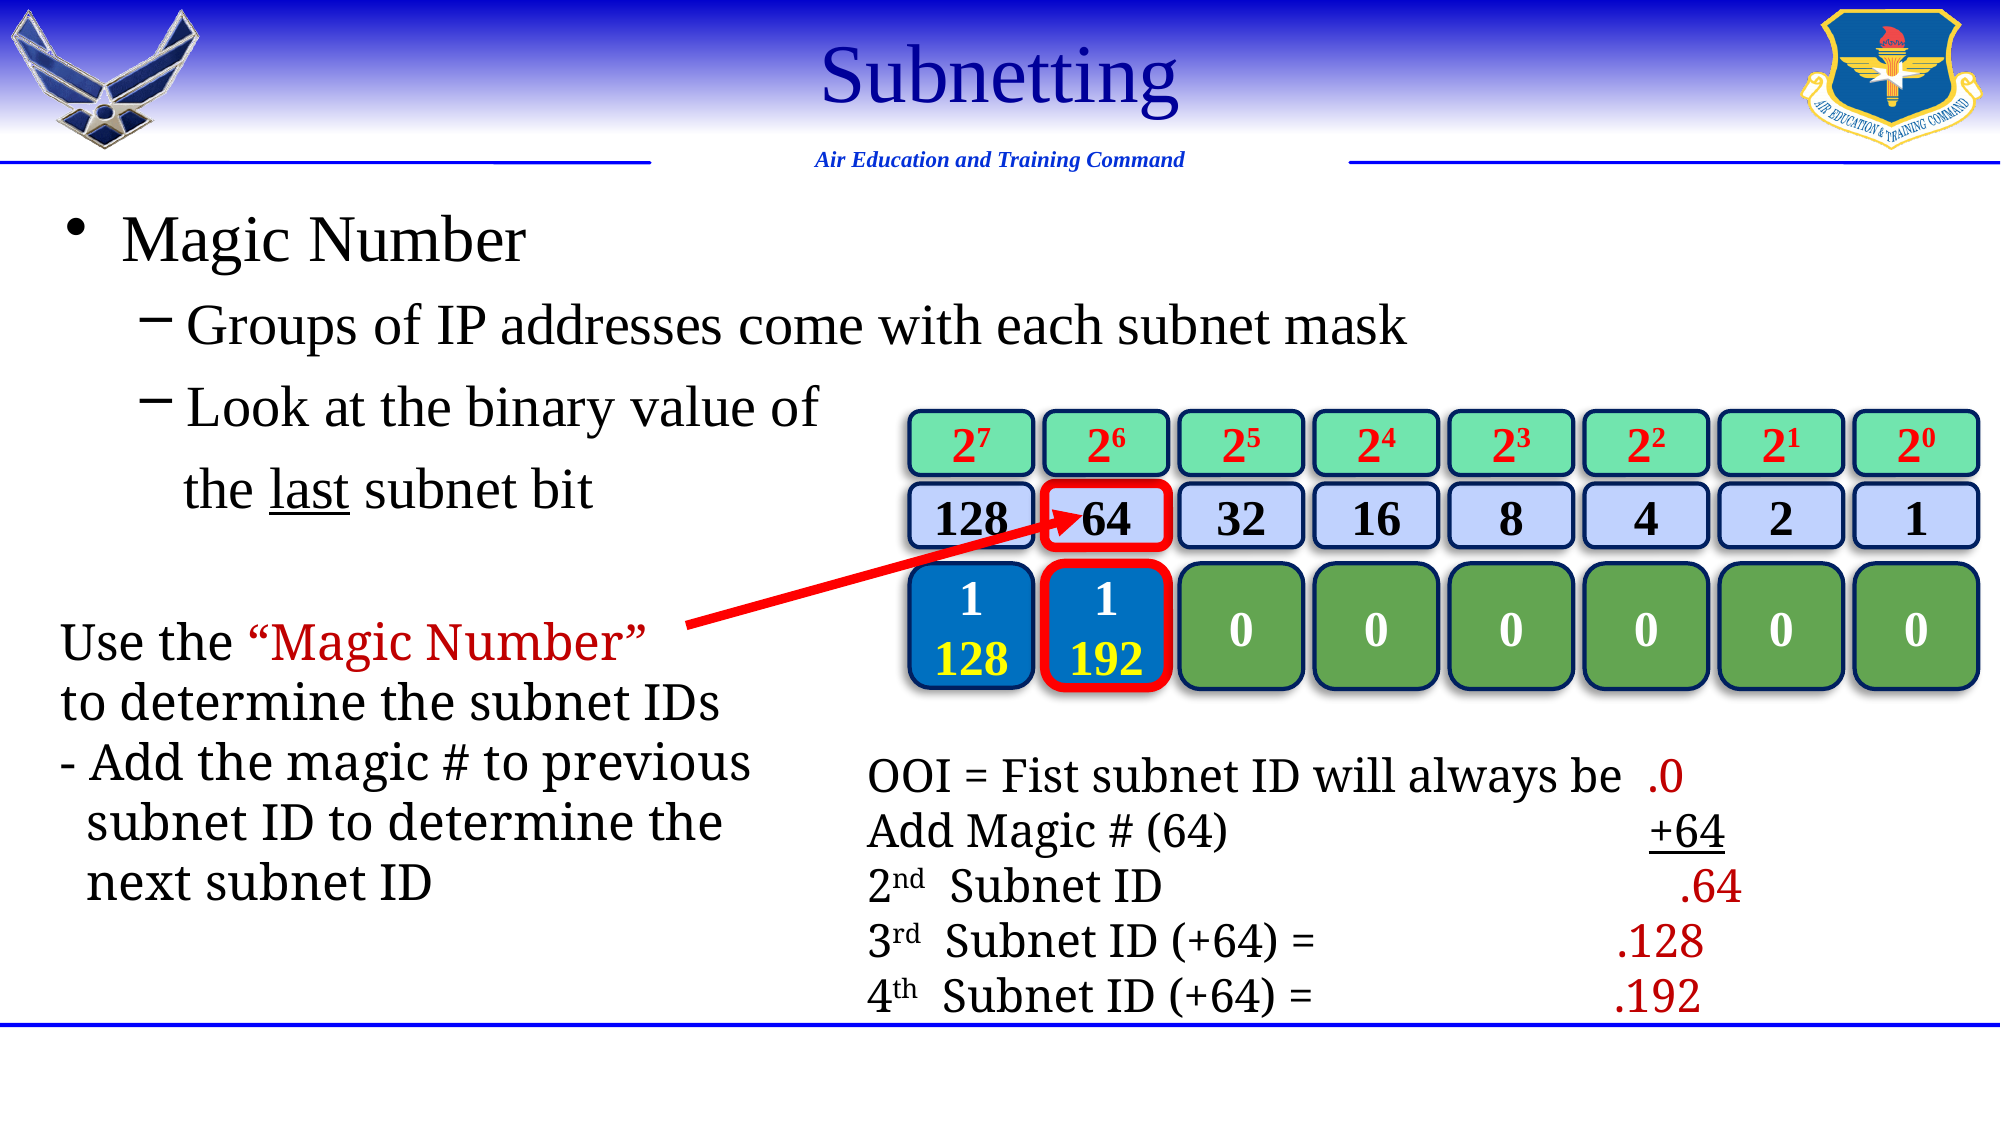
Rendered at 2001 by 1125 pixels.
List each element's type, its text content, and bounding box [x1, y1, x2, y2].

list Magic Number Groups of IP addresses come with each subnet mask Look at the binary value of the last subnet bit [49, 635, 1951, 1013]
list Magic Number Groups of IP addresses come with each subnet mask Look at the binary value of the last subnet bit [49, 186, 1951, 603]
title Subnetting [199, 0, 1801, 138]
text_box OOI = Fist subnet ID will always be .0 Add Magic # (64) +64 2nd Subnet ID .64 3rd Subnet ID (+64) = .128 4th Subnet ID (+64) = .192 [852, 739, 1757, 1029]
picture [1800, 9, 1983, 150]
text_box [909, 410, 1979, 690]
picture [10, 9, 200, 150]
text_box Use the “Magic Number” to determine the subnet IDs - Add the magic # to previous subnet ID to determine the next subnet ID [45, 603, 781, 918]
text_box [685, 515, 1083, 626]
